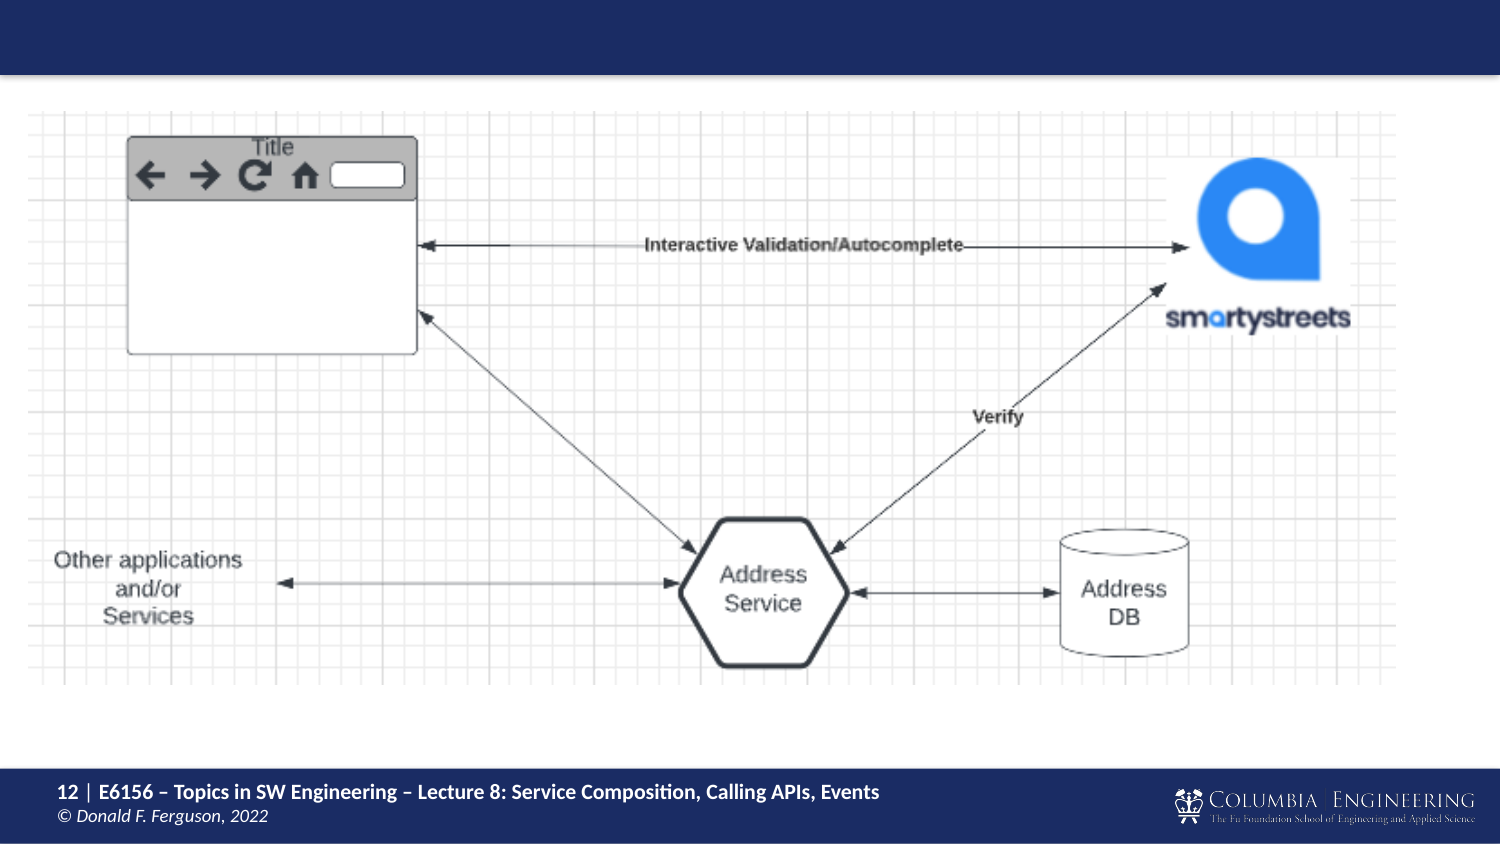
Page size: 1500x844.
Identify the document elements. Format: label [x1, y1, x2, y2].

picture [27, 111, 1397, 685]
